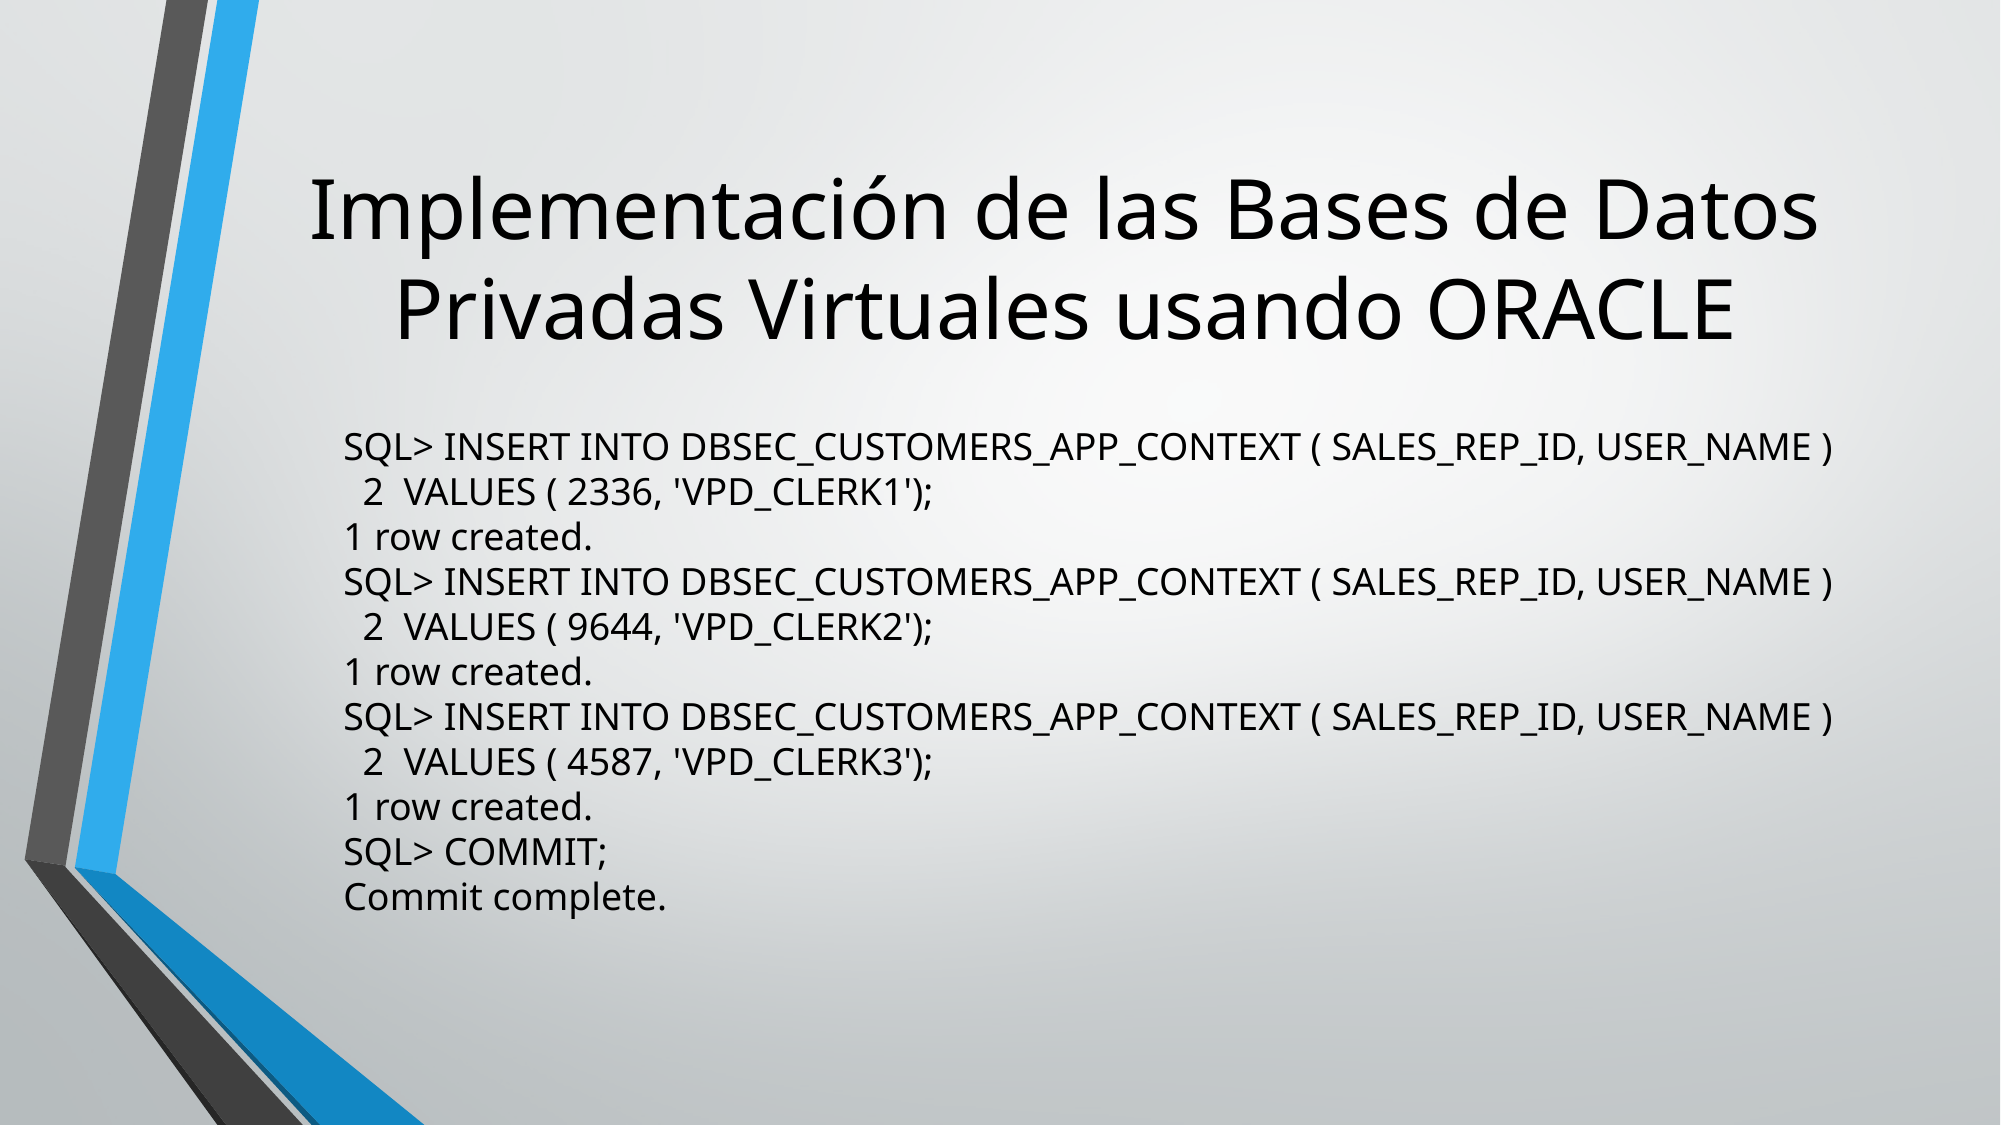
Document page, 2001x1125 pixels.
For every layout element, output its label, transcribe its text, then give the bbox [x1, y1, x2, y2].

text_box SQL> INSERT INTO DBSEC_CUSTOMERS_APP_CONTEXT ( SALES_REP_ID, USER_NAME ) 2 VALUES ( 2336, 'VPD_CLERK1'); 1 row created. SQL> INSERT INTO DBSEC_CUSTOMERS_APP_CONTEXT ( SALES_REP_ID, USER_NAME ) 2 VALUES ( 9644, 'VPD_CLERK2'); 1 row created. SQL> INSERT INTO DBSEC_CUSTOMERS_APP_CONTEXT ( SALES_REP_ID, USER_NAME ) 2 VALUES ( 4587, 'VPD_CLERK3'); 1 row created. SQL> COMMIT; Commit complete. [328, 415, 1899, 926]
title Implementación de las Bases de Datos Privadas Virtuales usando ORACLE [243, 112, 1887, 400]
